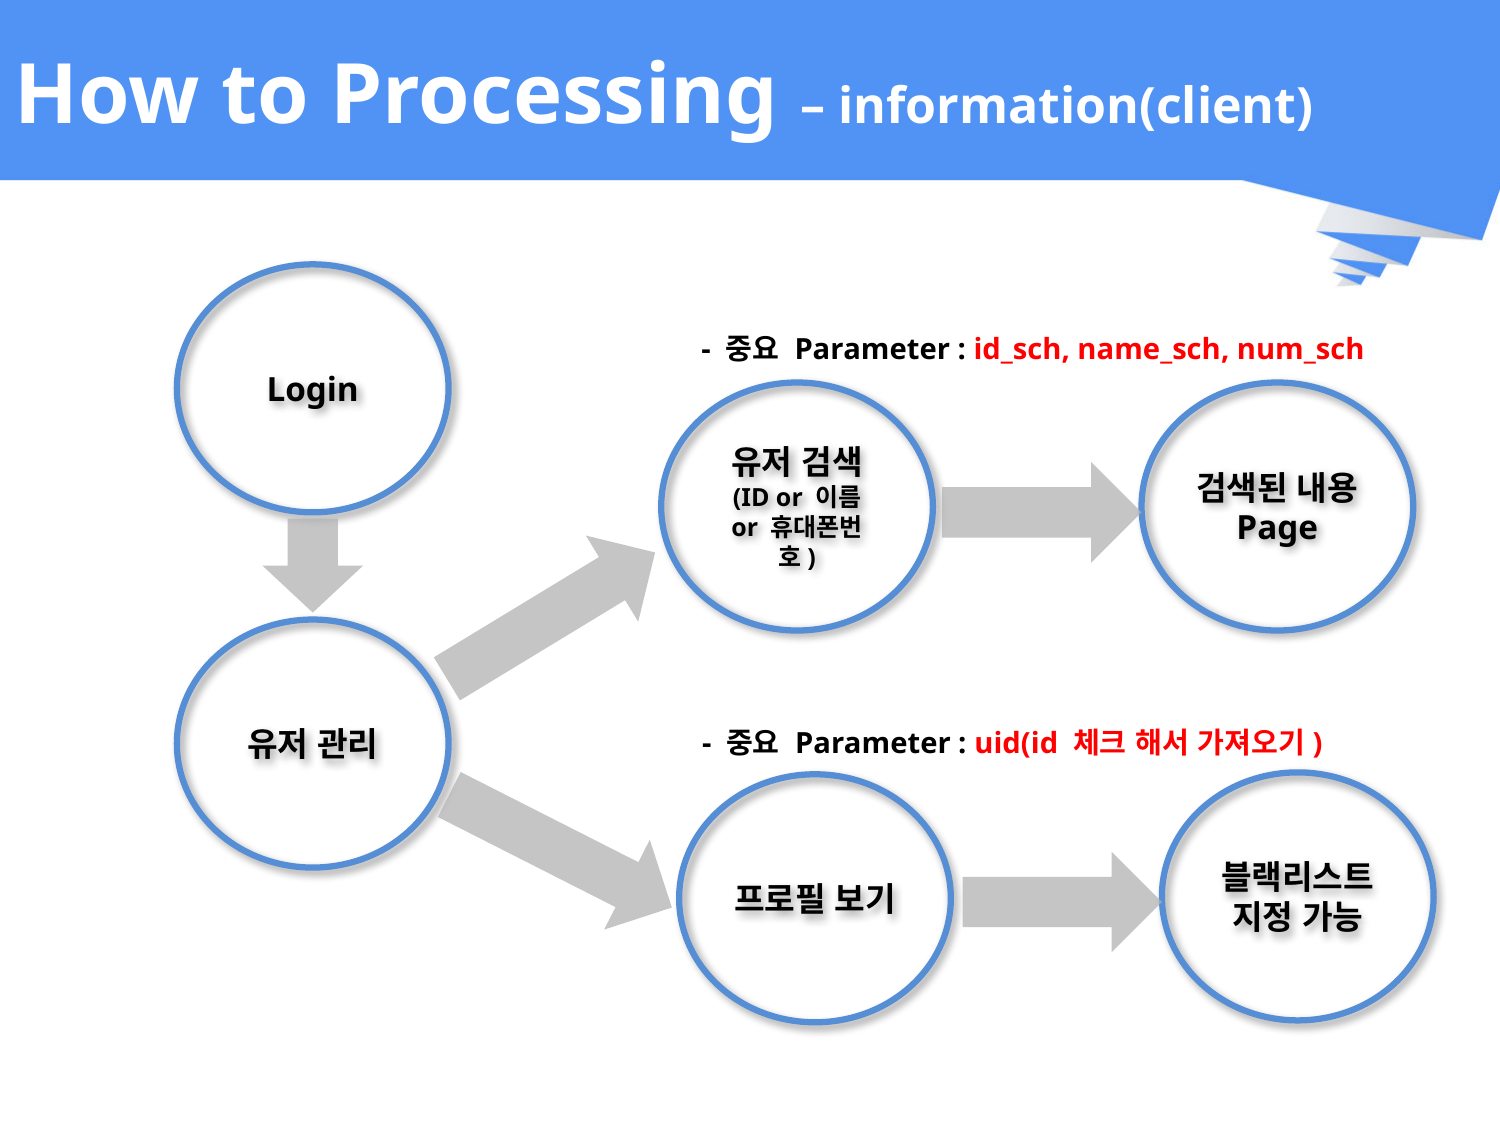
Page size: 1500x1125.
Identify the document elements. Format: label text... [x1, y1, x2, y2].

text_box 유저 관리 [174, 617, 451, 870]
title How to Processing – information(client) [0, 2, 1500, 179]
text_box - 중요 Parameter : id_sch, name_sch, num_sch [686, 323, 1381, 373]
text_box 유저 검색 (ID or 이름 or 휴대폰번호) [659, 380, 935, 633]
text_box - 중요 Parameter : uid(id 체크 해서 가져오기) [687, 716, 1345, 767]
text_box 블랙리스트 지정 가능 [1159, 770, 1436, 1023]
text_box [260, 516, 366, 615]
text_box 검색된 내용 Page [1139, 380, 1416, 633]
picture [0, 179, 1500, 1125]
text_box [940, 460, 1144, 565]
text_box [960, 849, 1165, 955]
text_box Login [174, 262, 451, 515]
text_box [431, 533, 658, 703]
text_box [435, 770, 674, 932]
text_box 프로필 보기 [677, 772, 953, 1025]
